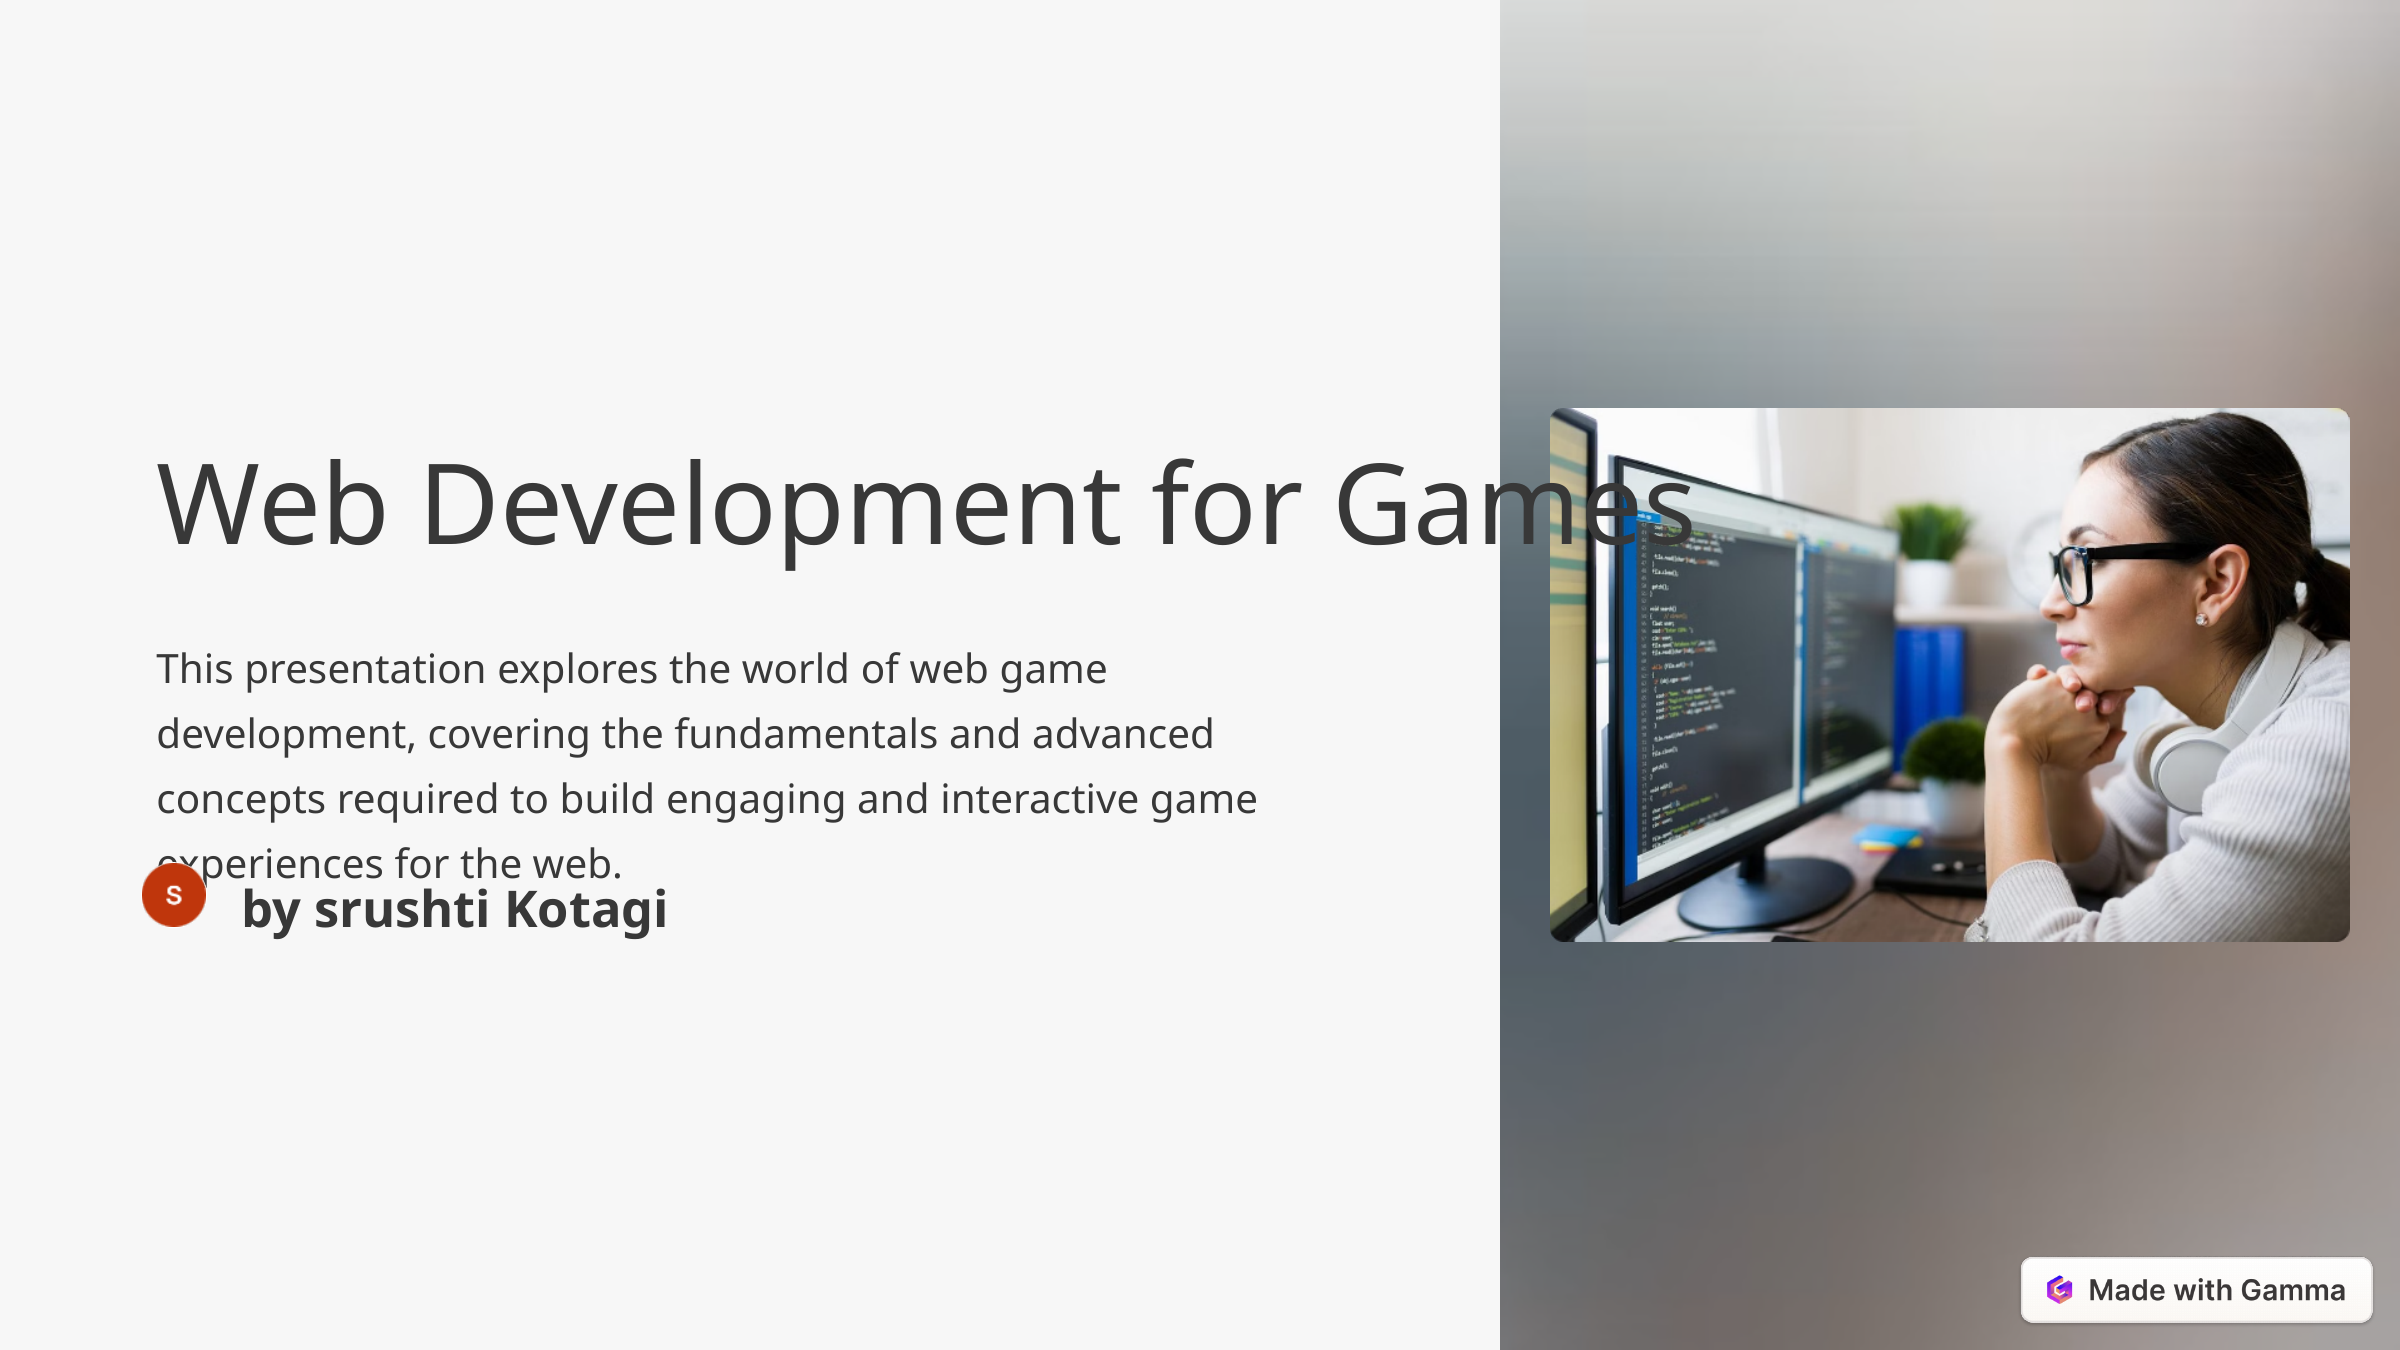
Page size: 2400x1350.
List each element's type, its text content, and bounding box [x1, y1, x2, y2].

picture [1499, 0, 2400, 1350]
text_box This presentation explores the world of web game development, covering the fundamentals and advanced concepts required to build engaging and interactive game experiences for the web. [141, 619, 1359, 815]
picture [142, 863, 206, 927]
text_box Web Development for Games [141, 419, 1287, 559]
text_box [0, 0, 1499, 1350]
text_box by srushti Kotagi [226, 859, 540, 931]
